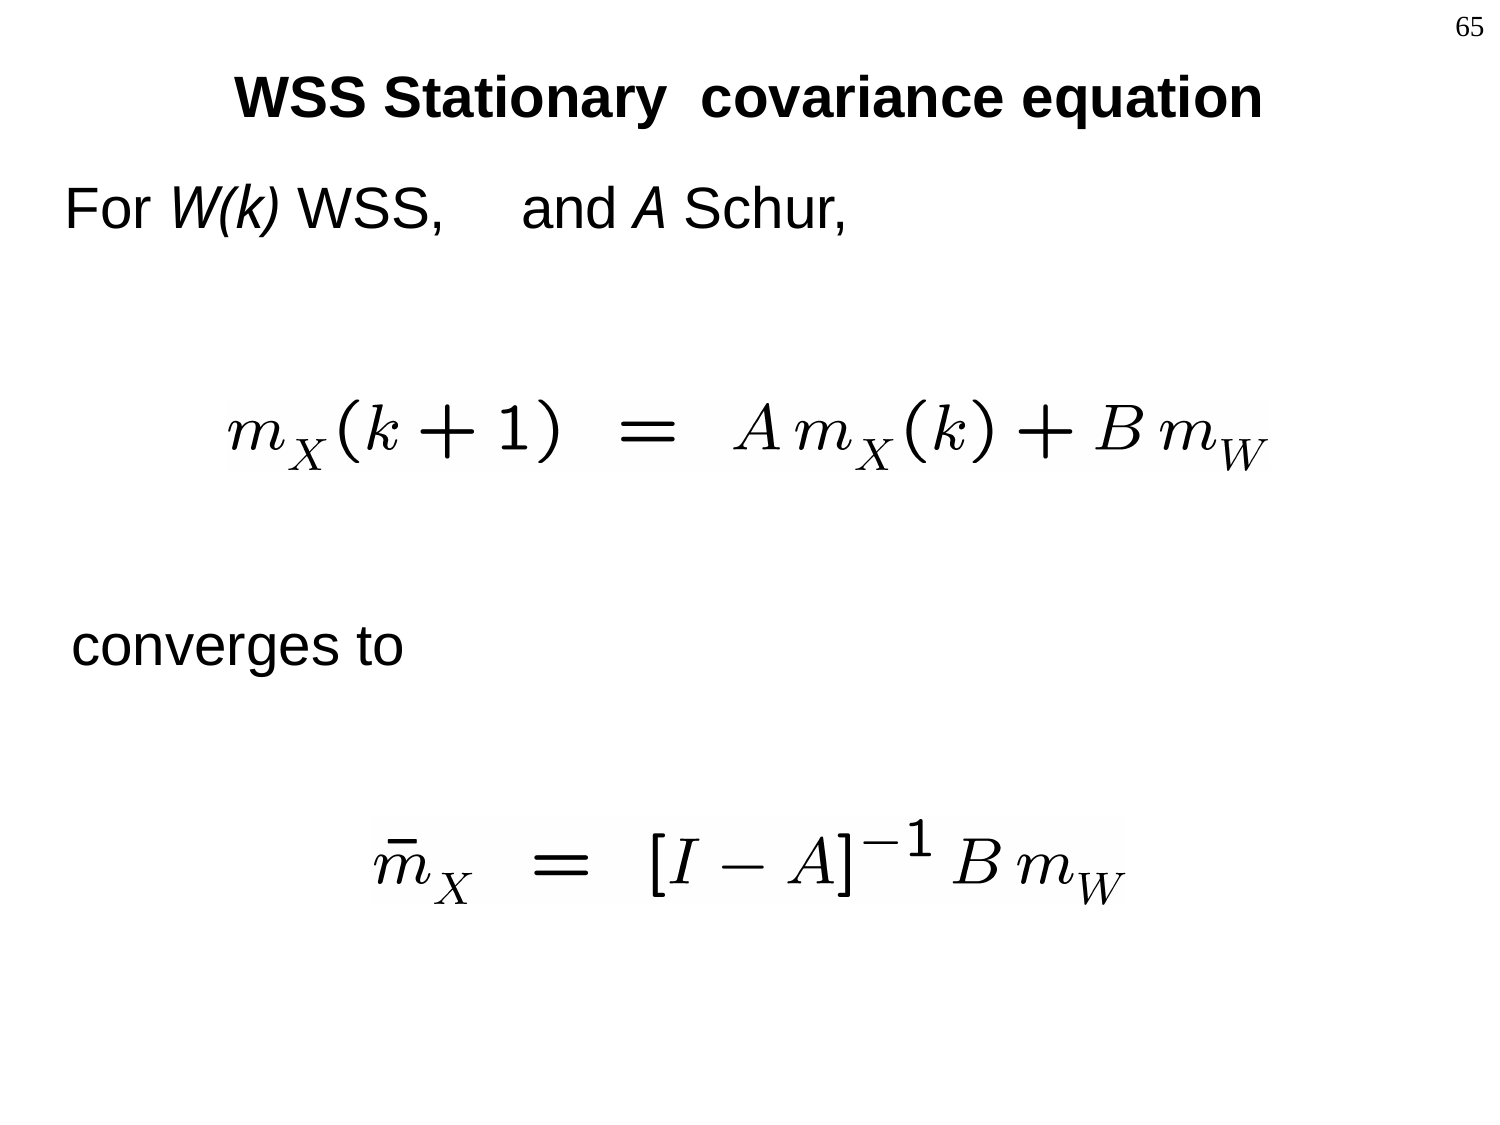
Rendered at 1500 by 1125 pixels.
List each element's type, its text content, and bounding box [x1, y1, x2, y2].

text_box and A Schur, [506, 162, 994, 248]
text_box converges to [56, 600, 1444, 685]
text_box For W(k) WSS, [50, 162, 1450, 413]
title WSS Stationary covariance equation [112, 0, 1388, 162]
picture [372, 816, 1128, 905]
picture [227, 399, 1271, 472]
slide_number 65 [1388, 0, 1500, 76]
